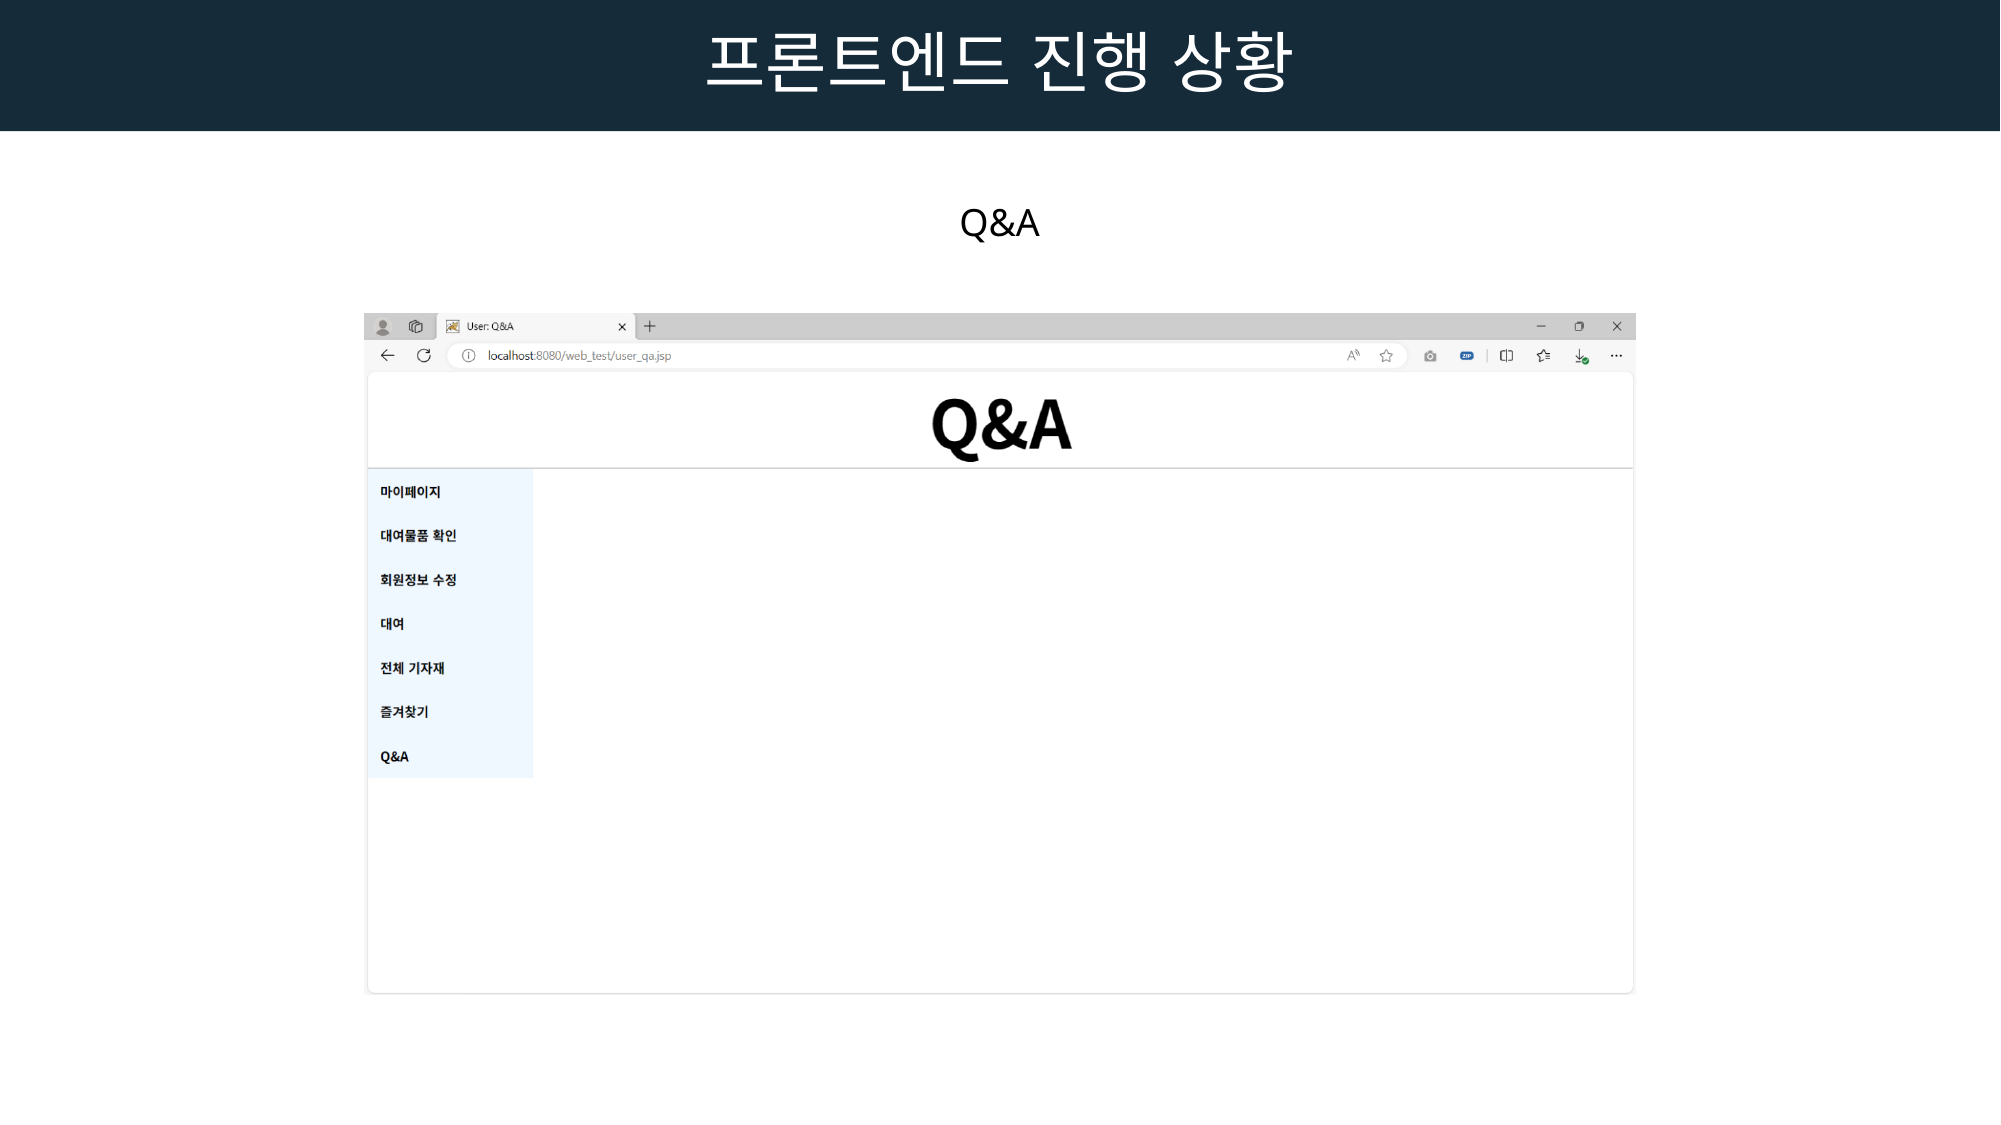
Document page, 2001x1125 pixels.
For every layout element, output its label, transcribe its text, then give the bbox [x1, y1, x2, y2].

text_box [0, 0, 2000, 132]
text_box Q&A [700, 191, 1300, 252]
picture [364, 313, 1636, 995]
text_box 프론트엔드 진행 상황 [689, 13, 1311, 109]
